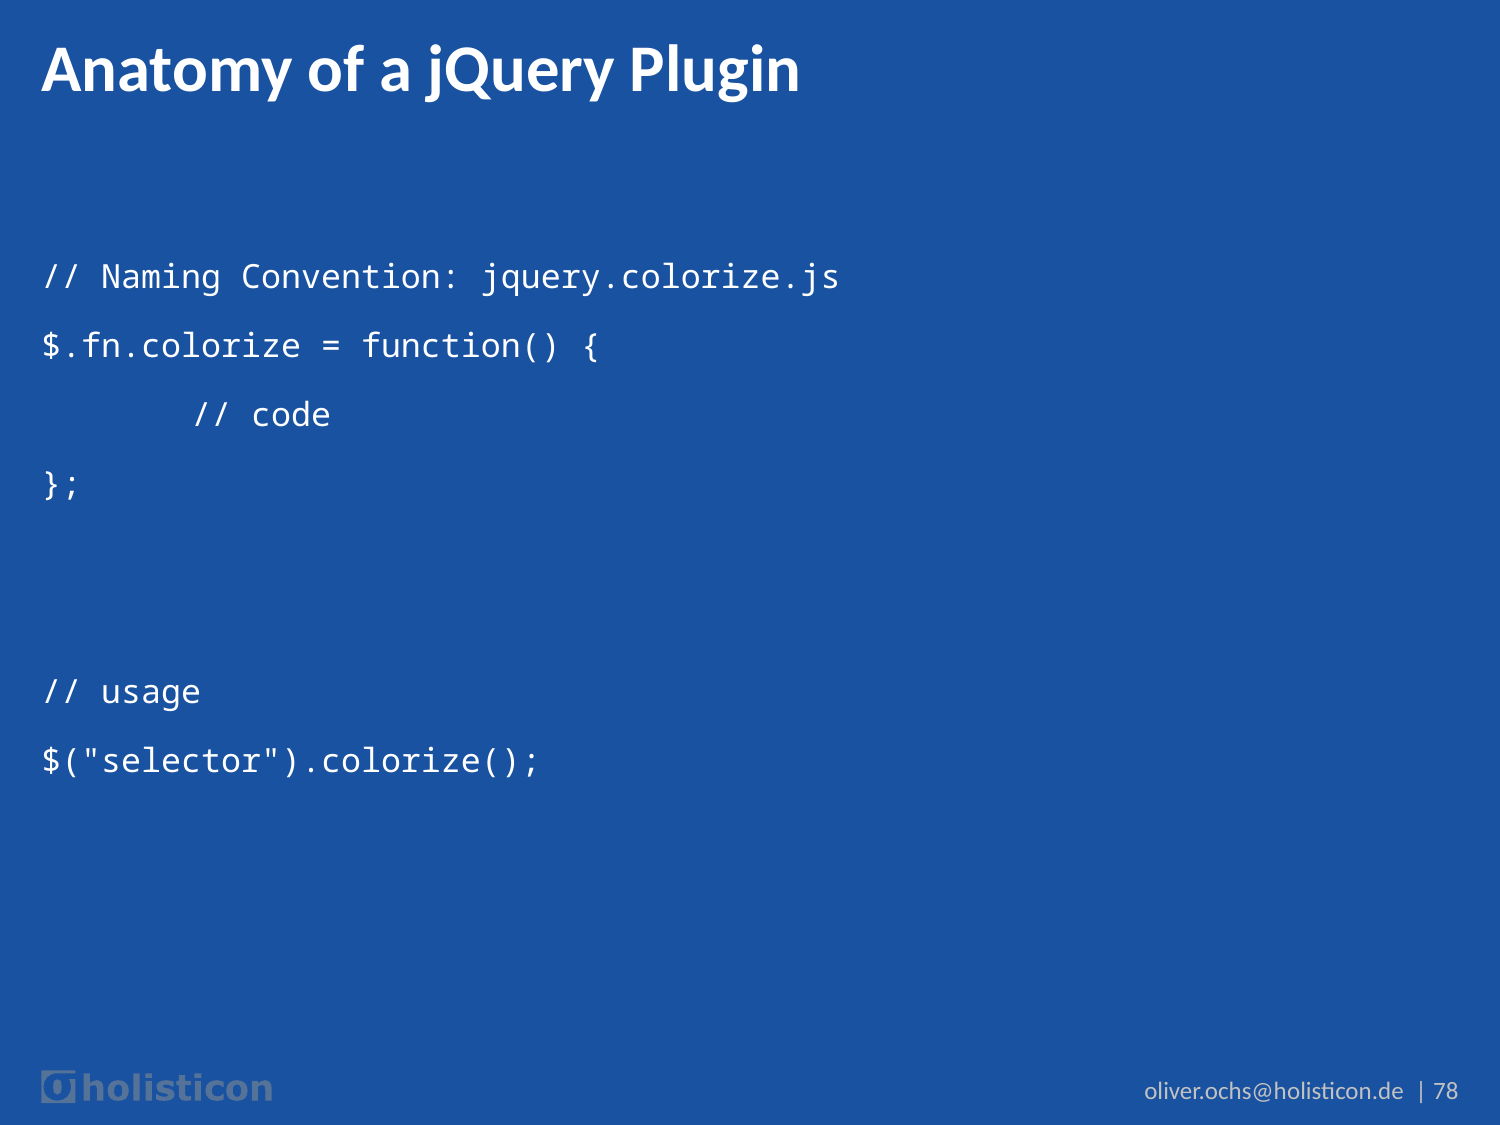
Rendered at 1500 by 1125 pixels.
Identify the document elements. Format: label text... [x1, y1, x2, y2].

title Anatomy of a jQuery Plugin [41, 24, 1436, 188]
list // Naming Convention: jquery.colorize.js $.fn.colorize = function() { // code }; // usage $("selector").colorize(); [41, 255, 1436, 973]
